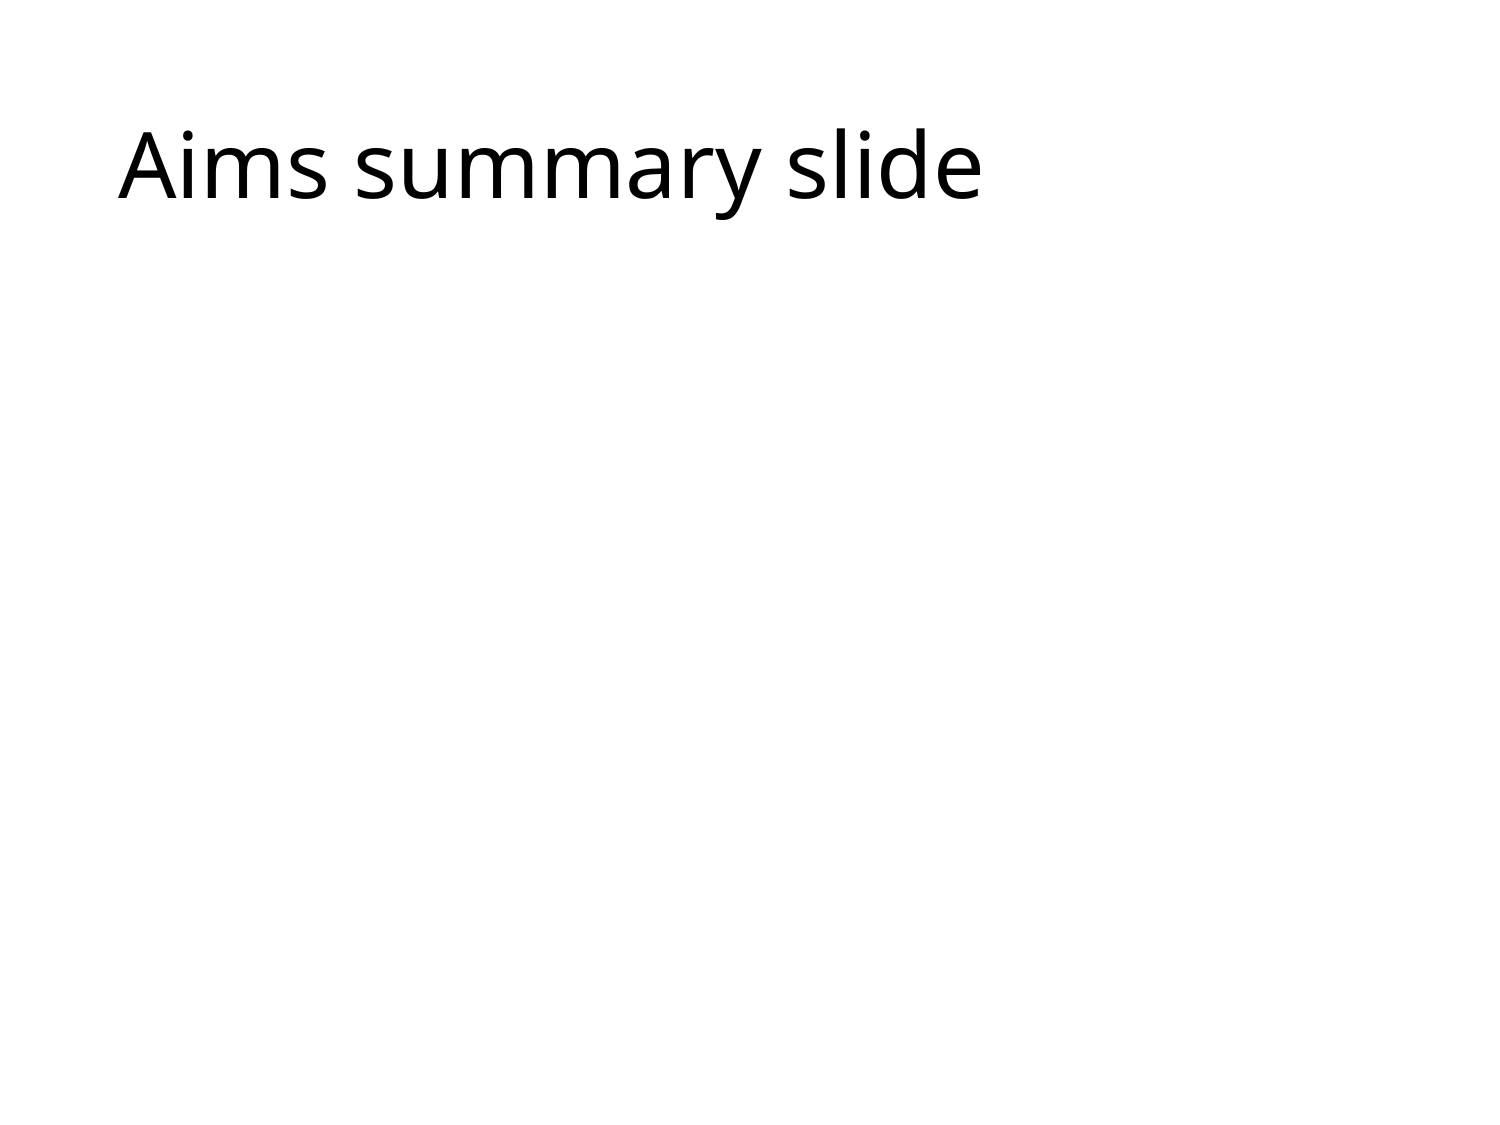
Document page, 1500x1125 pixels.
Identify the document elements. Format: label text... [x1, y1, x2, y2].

title Aims summary slide [103, 59, 1397, 278]
